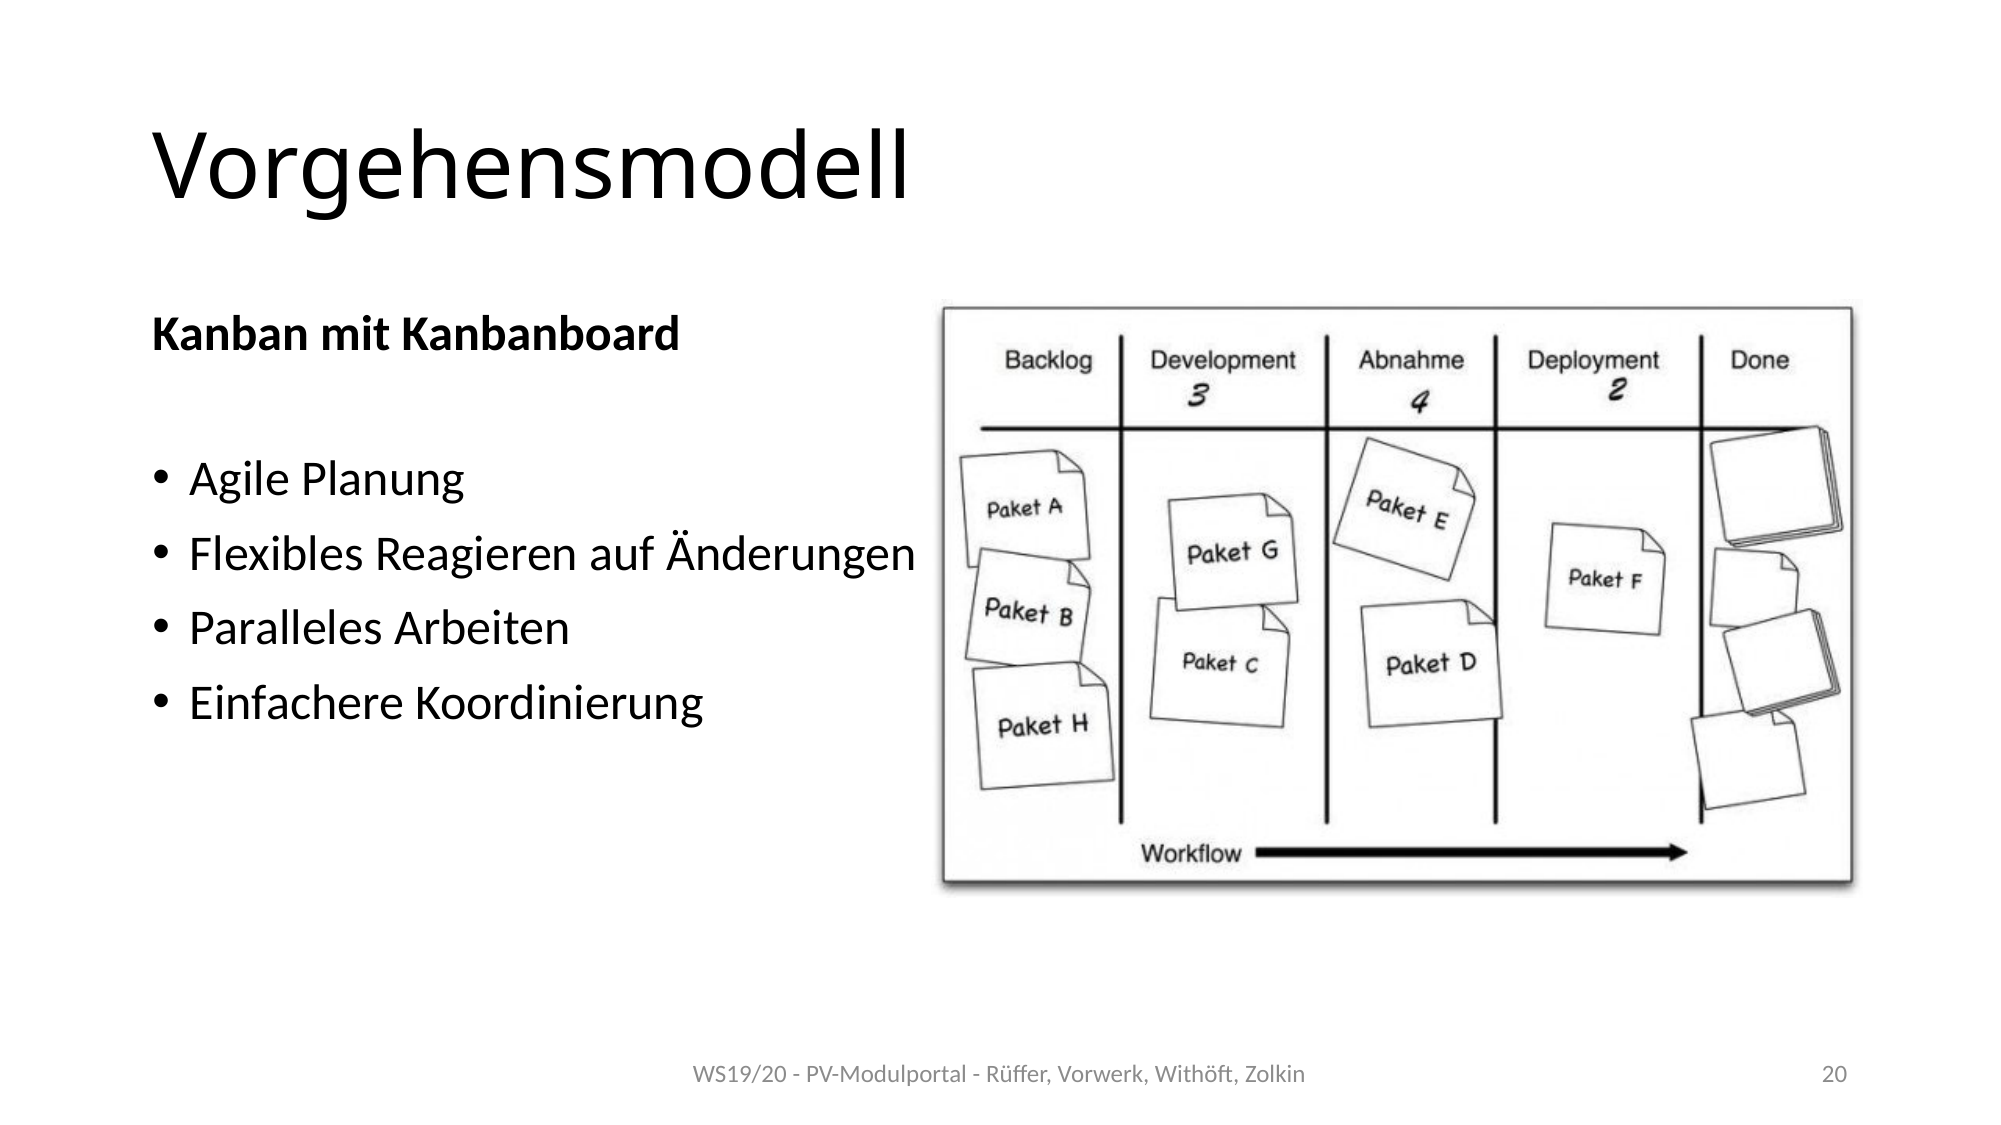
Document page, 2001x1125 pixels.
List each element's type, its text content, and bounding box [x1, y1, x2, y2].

list Kanban mit Kanbanboard Agile Planung Flexibles Reagieren auf Änderungen Paralleles Arbeiten Einfachere Koordinierung [137, 299, 1863, 1014]
picture [931, 299, 1863, 898]
slide_number 20 [1412, 1042, 1863, 1103]
footer WS19/20 - PV-Modulportal - Rüffer, Vorwerk, Withöft, Zolkin [662, 1042, 1338, 1103]
title Vorgehensmodell [137, 59, 1863, 278]
